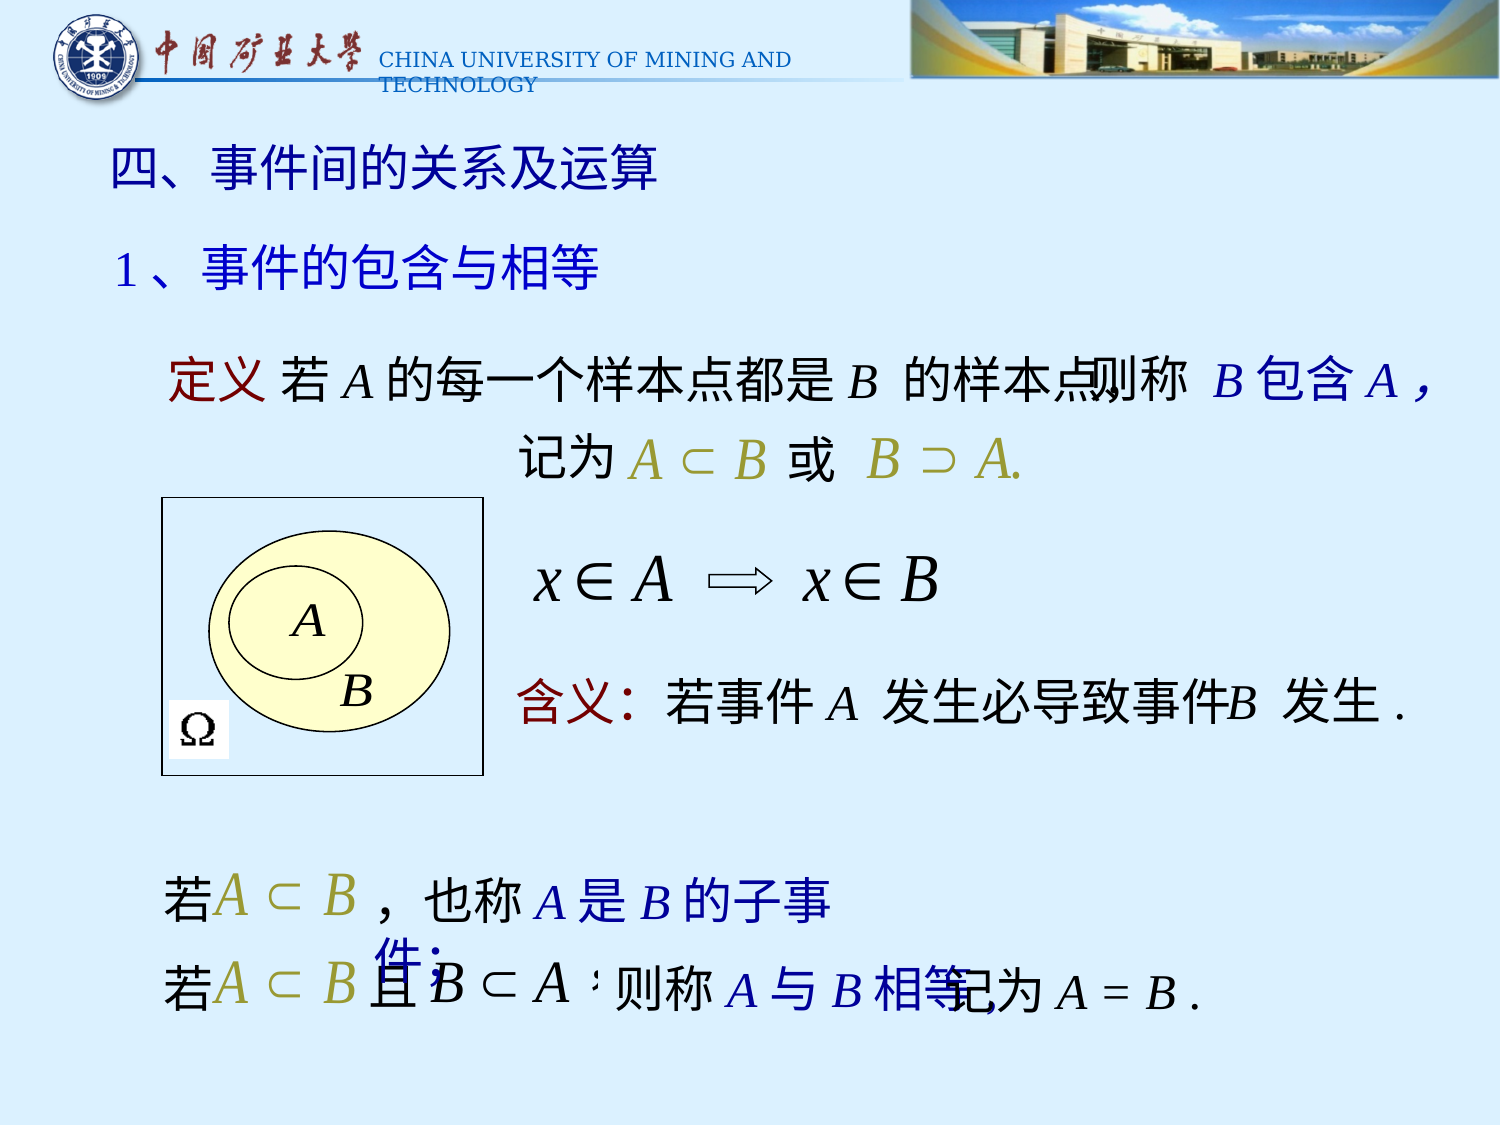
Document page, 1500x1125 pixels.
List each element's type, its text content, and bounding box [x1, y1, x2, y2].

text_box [161, 497, 484, 776]
text_box 含义：若事件A 发生必导致事件 [500, 662, 1247, 738]
text_box 若 [148, 861, 229, 937]
text_box 1、事件的包含与相等 [0, 229, 715, 330]
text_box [521, 538, 679, 616]
text_box 则称A与B相等, [600, 950, 1120, 1026]
text_box 记为A = B . [930, 951, 1216, 1027]
text_box 且 [353, 997, 416, 1023]
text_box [419, 946, 598, 1018]
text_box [200, 857, 370, 923]
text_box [200, 945, 370, 1011]
text_box 四、事件间的关系及运算 [94, 128, 750, 204]
picture [49, 10, 150, 111]
text_box 或 [771, 421, 852, 496]
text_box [708, 538, 948, 616]
text_box 则称 B包含A， [1167, 340, 1475, 416]
text_box ，也称A是B的子事件； [358, 862, 879, 997]
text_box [615, 422, 778, 488]
picture [912, 0, 1497, 77]
text_box 定义 [153, 340, 266, 416]
text_box 记为 [503, 418, 633, 494]
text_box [855, 422, 1029, 491]
text_box B 发生. [1211, 662, 1421, 737]
text_box 若A的每一个样本点都是B 的样本点， [266, 340, 1167, 416]
text_box 若 [148, 950, 229, 1025]
